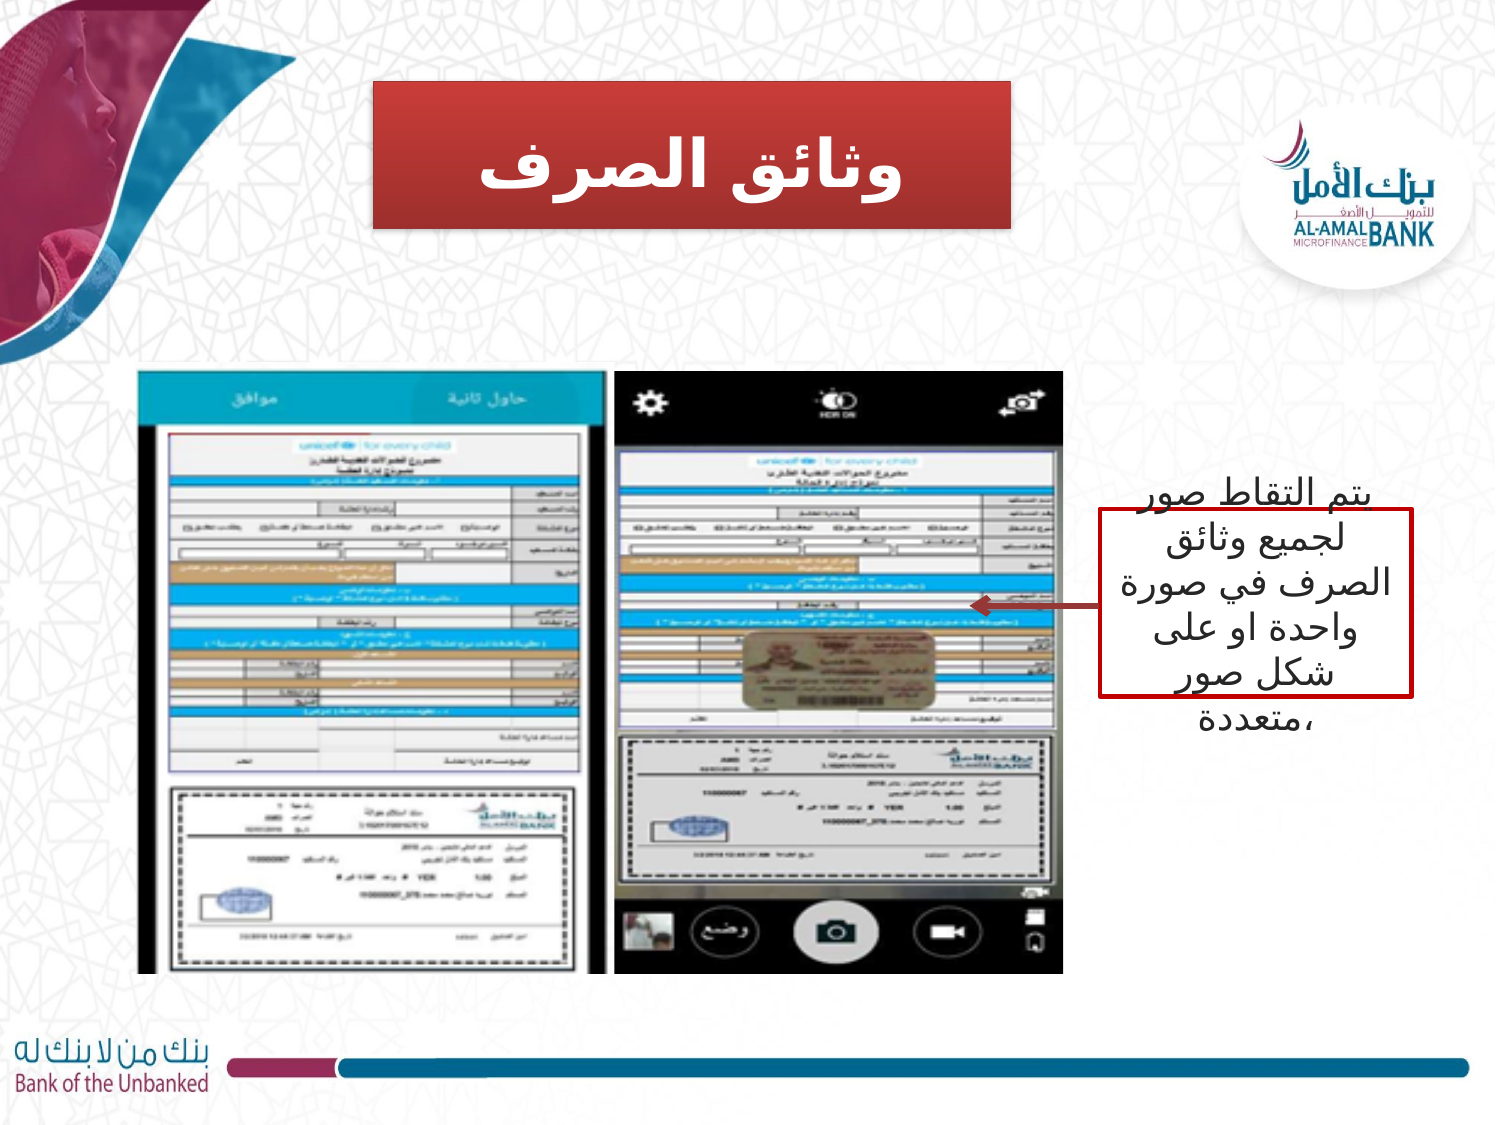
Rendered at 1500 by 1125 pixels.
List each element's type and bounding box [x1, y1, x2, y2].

picture [0, 0, 1495, 1125]
text_box [135, 362, 1064, 974]
